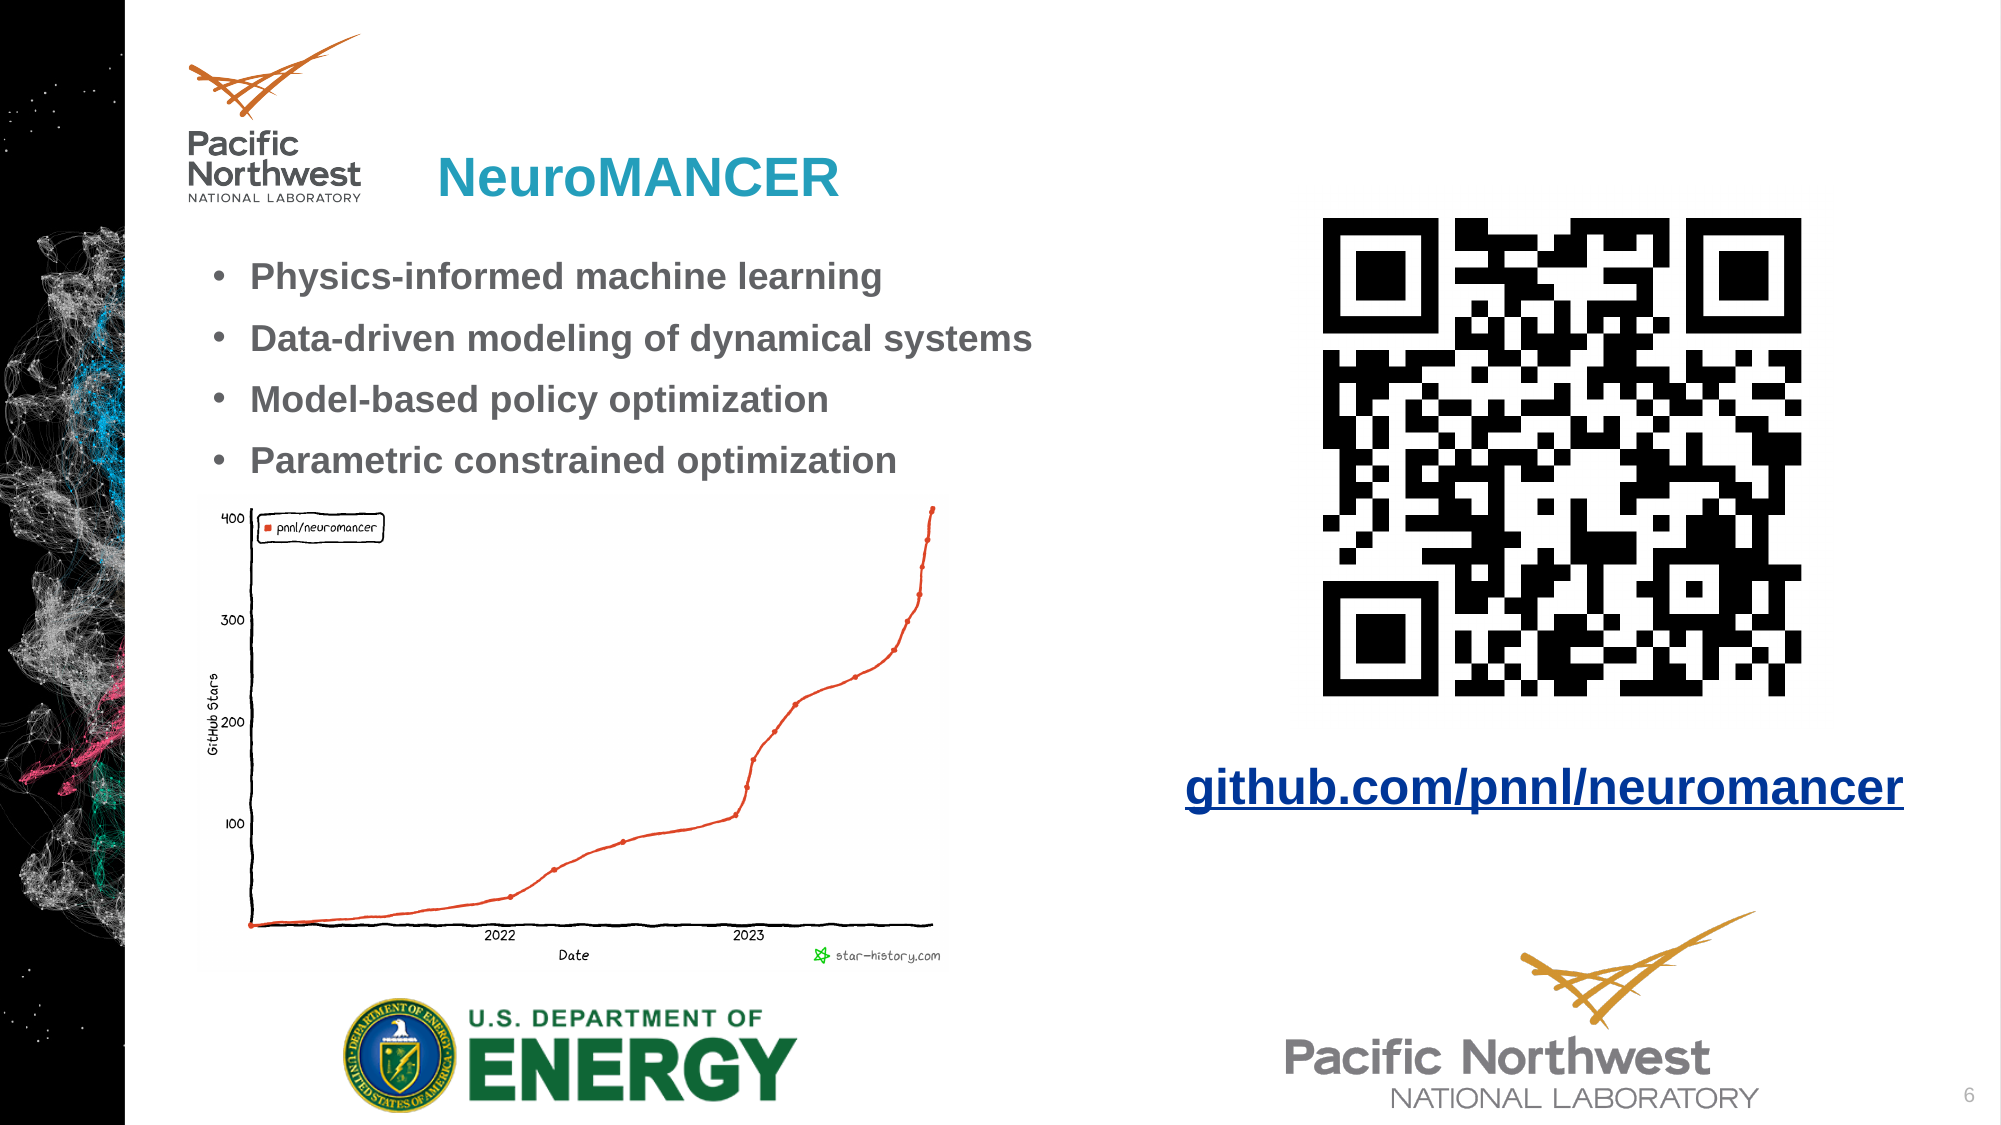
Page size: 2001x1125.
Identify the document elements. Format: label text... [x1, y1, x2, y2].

picture [115, 438, 124, 447]
picture [197, 494, 949, 973]
text_box github.com/pnnl/neuromancer [1170, 746, 1954, 822]
picture [343, 998, 815, 1113]
picture [1289, 185, 1834, 729]
picture [107, 420, 117, 430]
picture [0, 0, 124, 1125]
picture [187, 32, 363, 204]
title NeuroMANCER [437, 37, 1571, 217]
picture [1280, 906, 1765, 1114]
slide_number 6 [1913, 1062, 1975, 1125]
text_box Physics-informed machine learning Data-driven modeling of dynamical systems Model-based policy optimization Parametric constrained optimization [197, 249, 1276, 1019]
